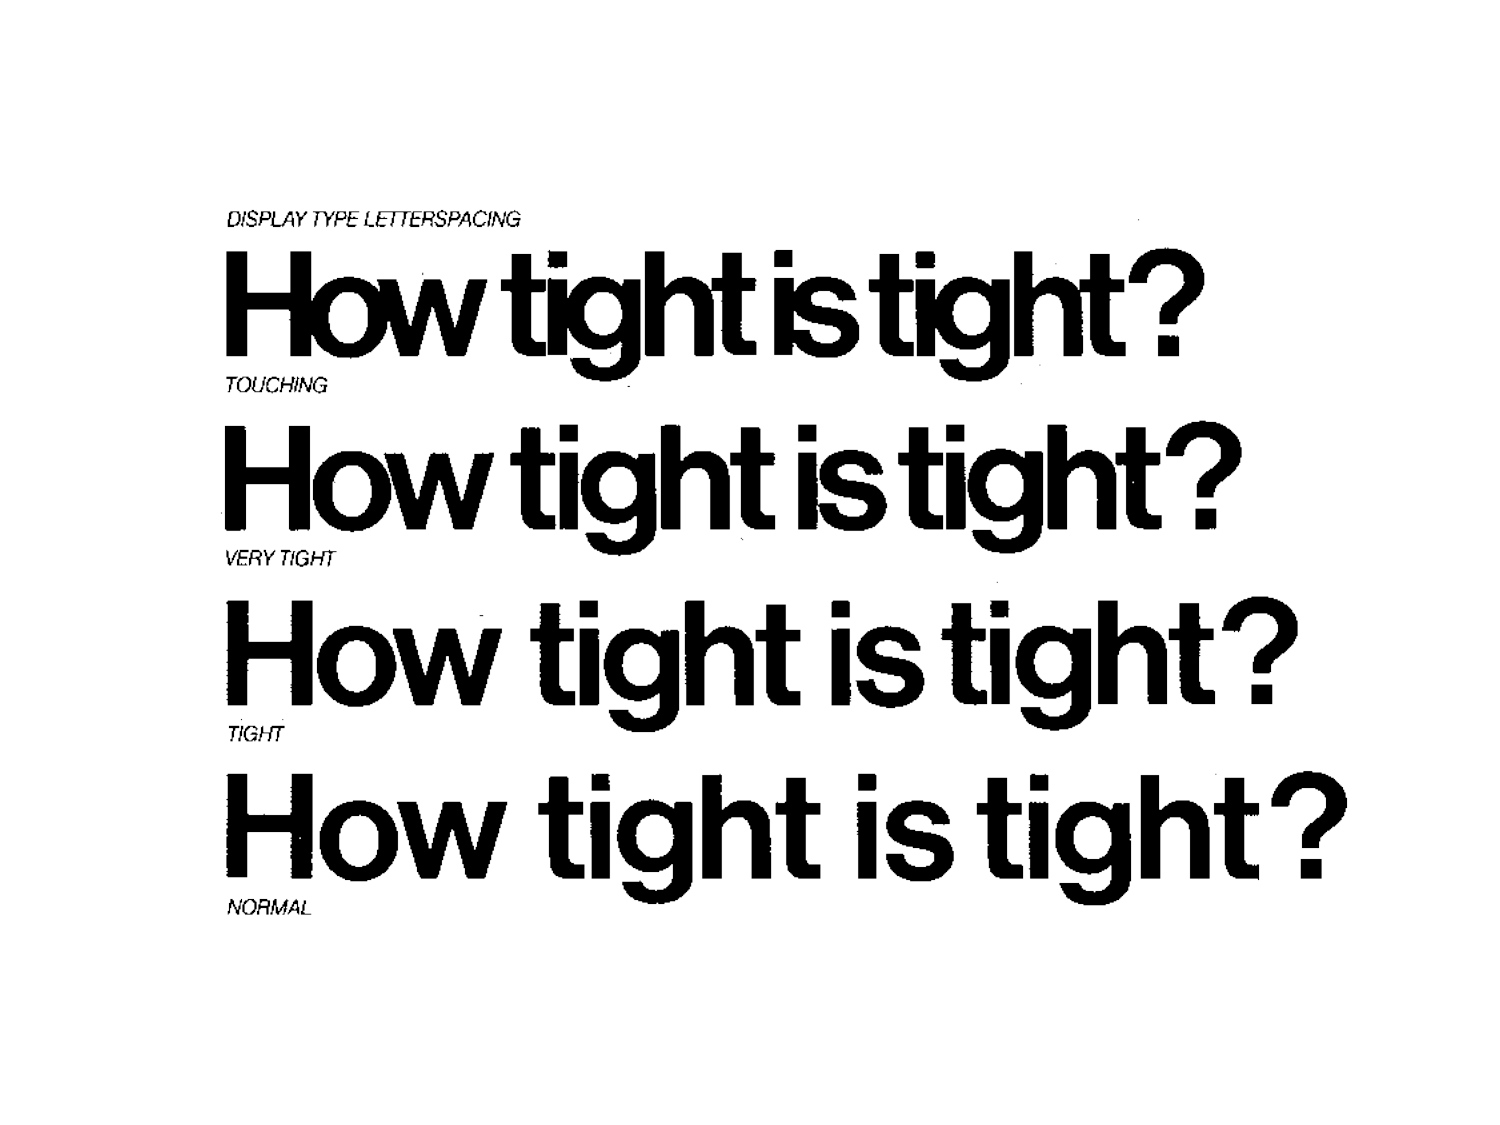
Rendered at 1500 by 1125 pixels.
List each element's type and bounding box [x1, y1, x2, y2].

picture [213, 202, 1358, 927]
